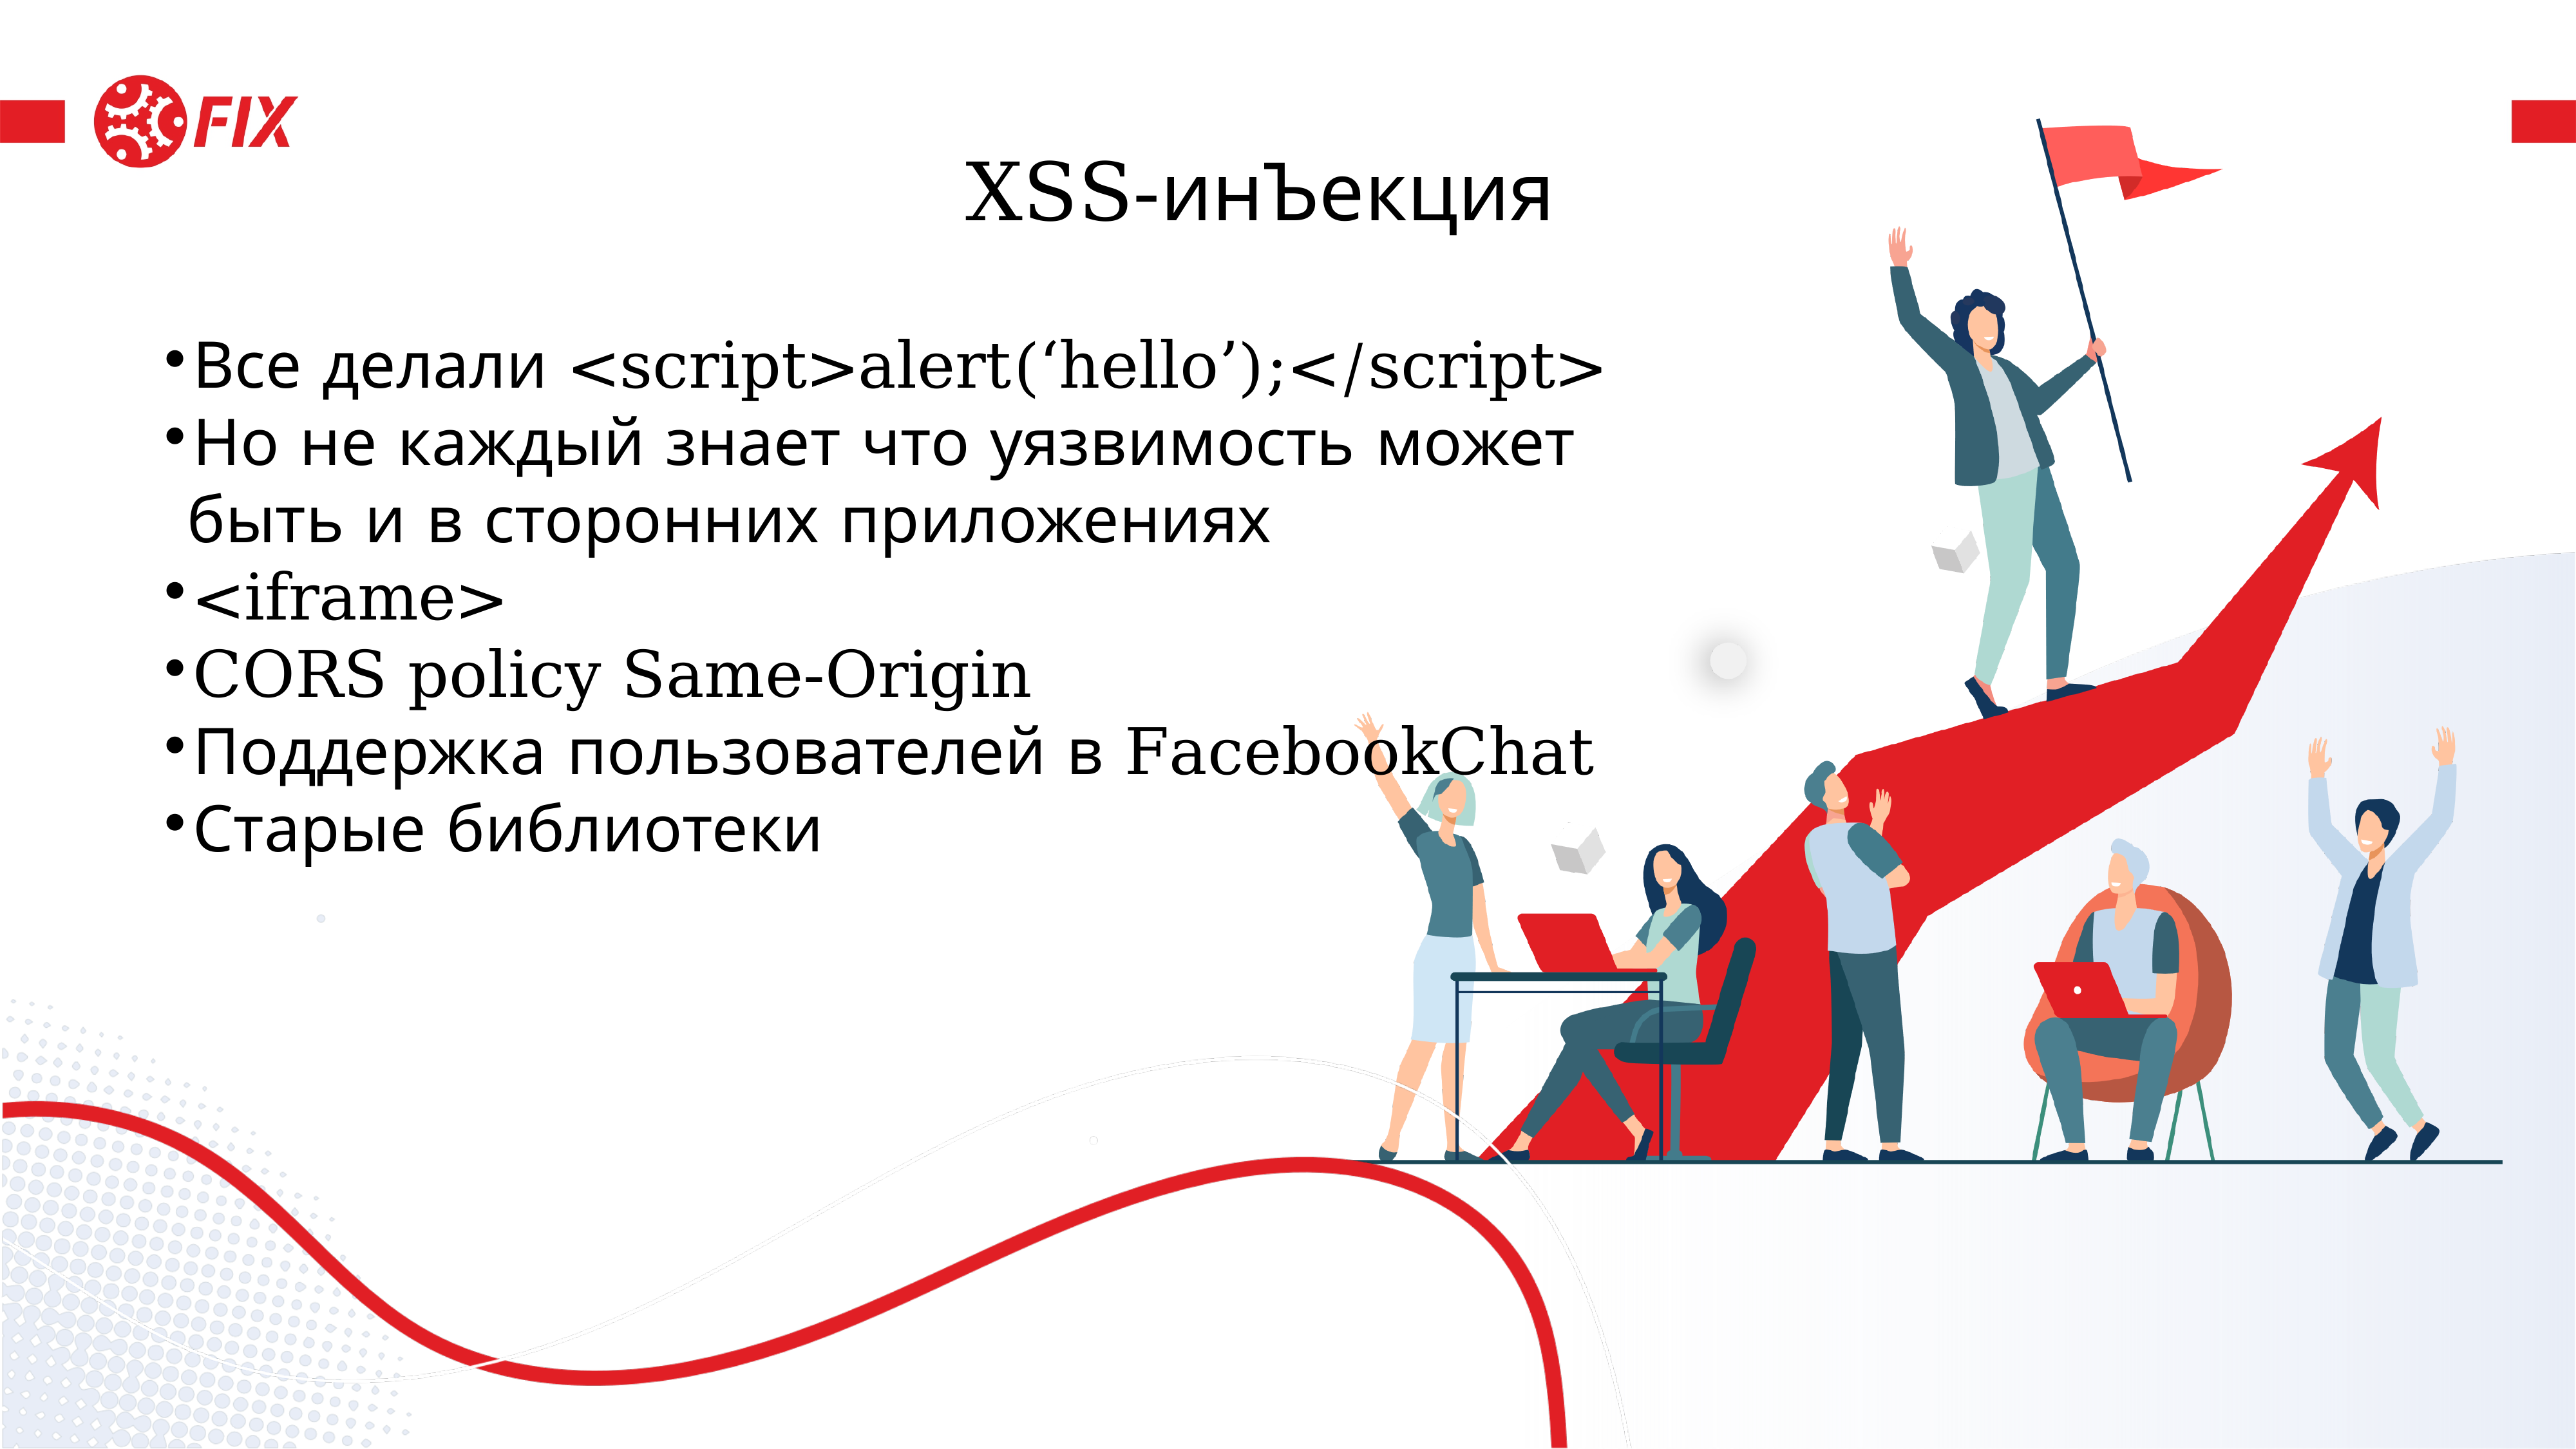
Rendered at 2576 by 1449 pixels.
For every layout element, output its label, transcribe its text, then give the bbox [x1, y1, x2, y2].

text_box XSS-инЪекция [860, 135, 1318, 232]
text_box Все делали <script>alert(‘hello’);</script> Но не каждый знает что уязвимость может быть и в сторонних приложениях <iframe> CORS policy Same-Origin Поддержка пользователей в FacebookChat Старые библиотеки [155, 319, 1318, 860]
picture [0, 0, 2576, 1449]
